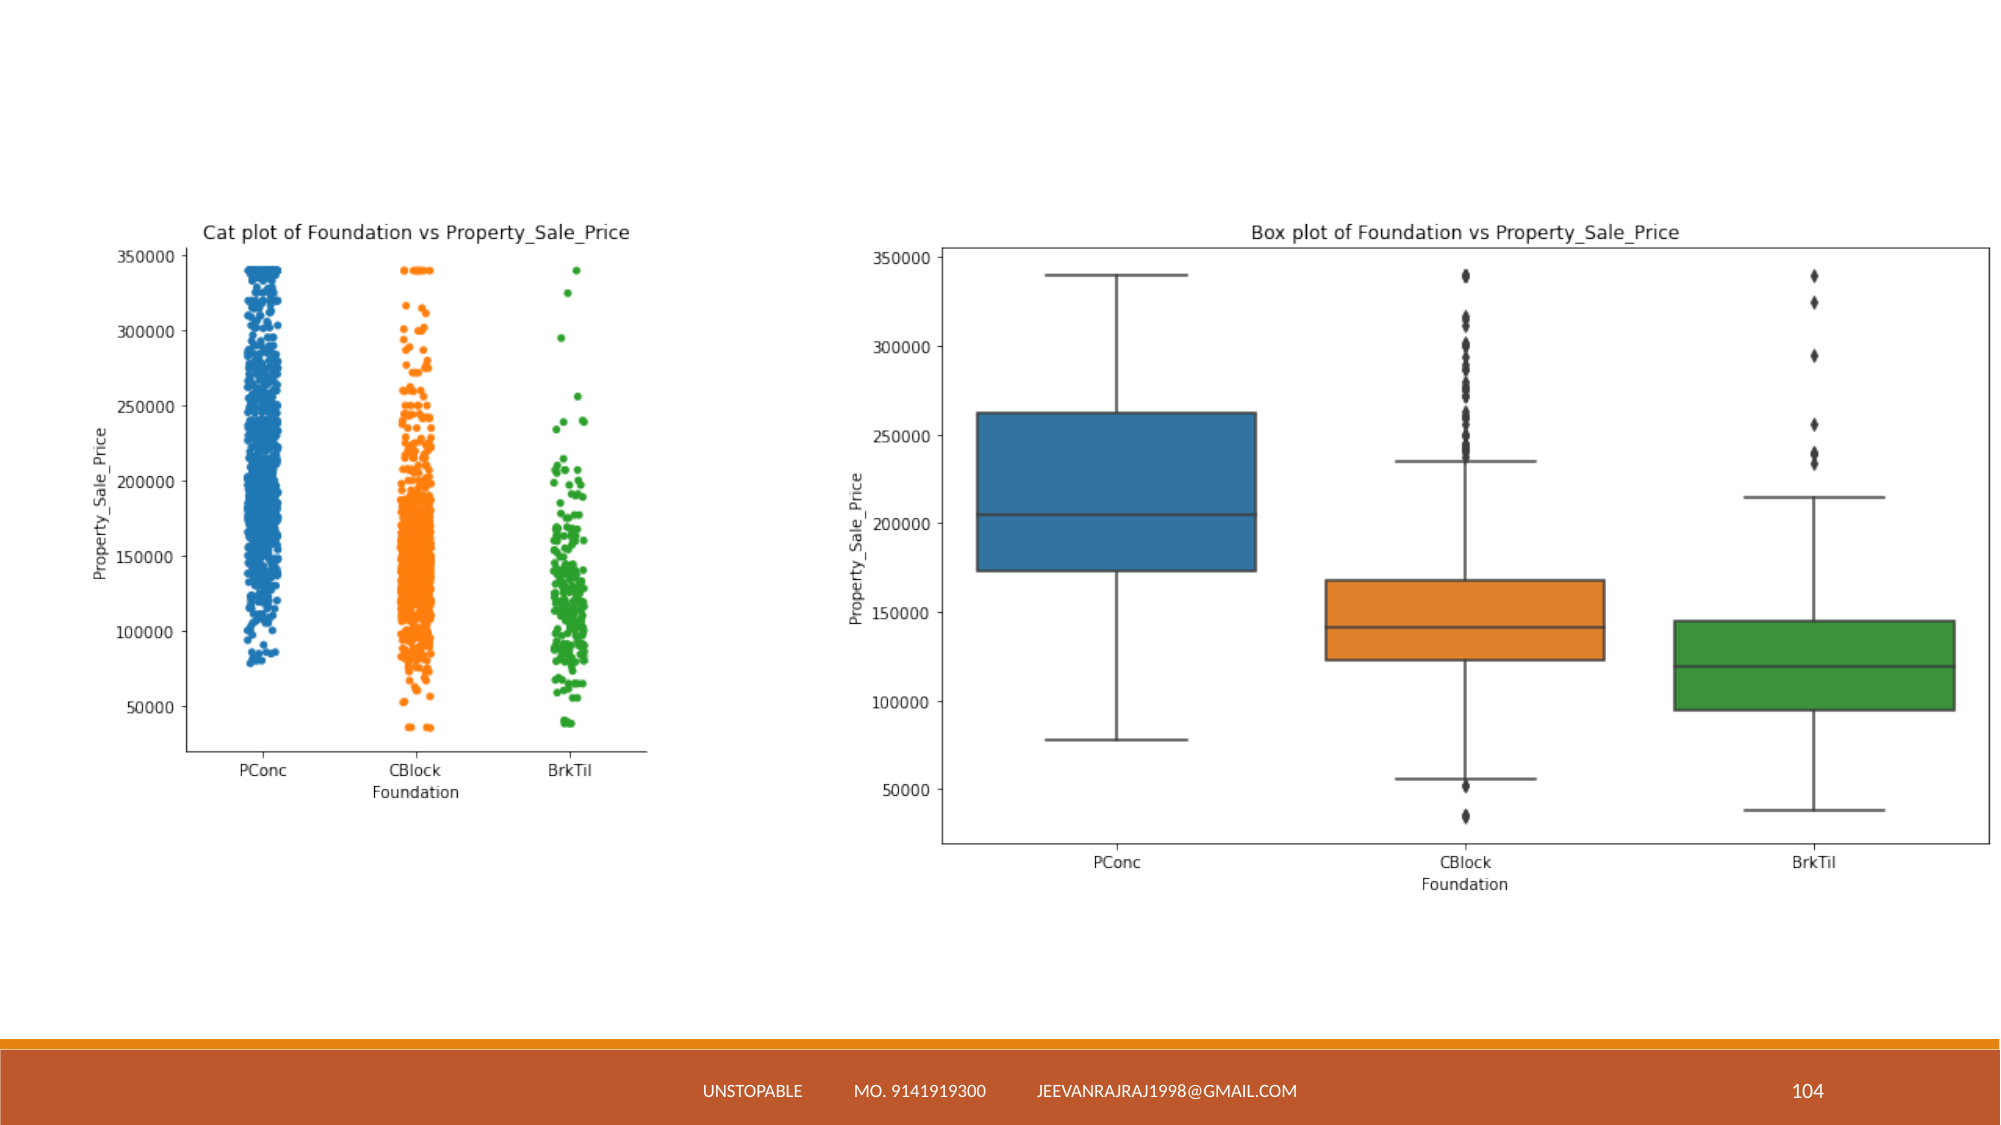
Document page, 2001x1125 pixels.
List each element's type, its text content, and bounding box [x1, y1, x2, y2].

slide_number 104 [1624, 1059, 1840, 1120]
picture [836, 212, 2000, 903]
picture [81, 212, 656, 811]
footer unstopable Mo. 9141919300 jeevanrajraj1998@gmail.com [604, 1059, 1396, 1120]
